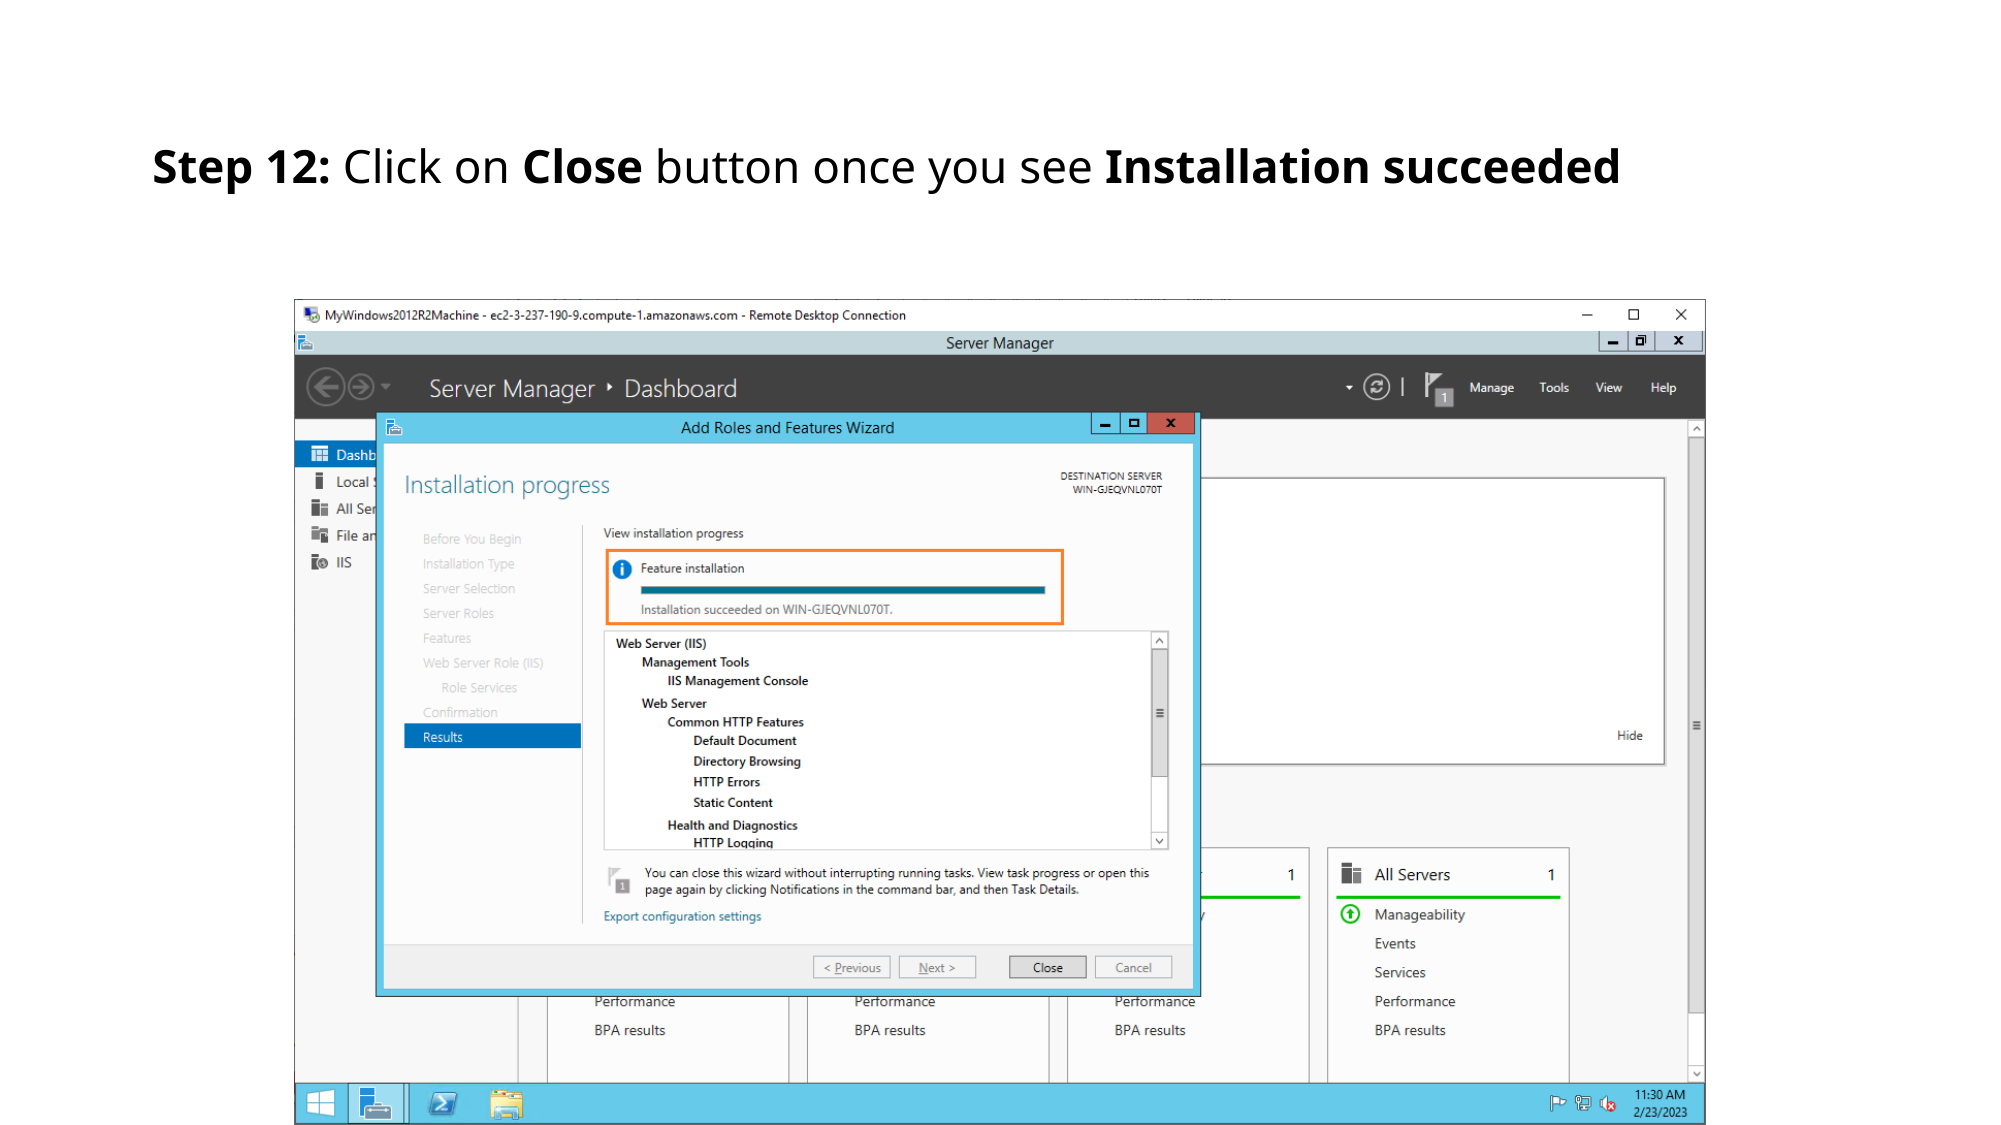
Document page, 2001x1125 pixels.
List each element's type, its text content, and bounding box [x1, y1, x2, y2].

title Step 12: Click on Close button once you see Installation succeeded [137, 59, 1863, 278]
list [294, 299, 1706, 1125]
